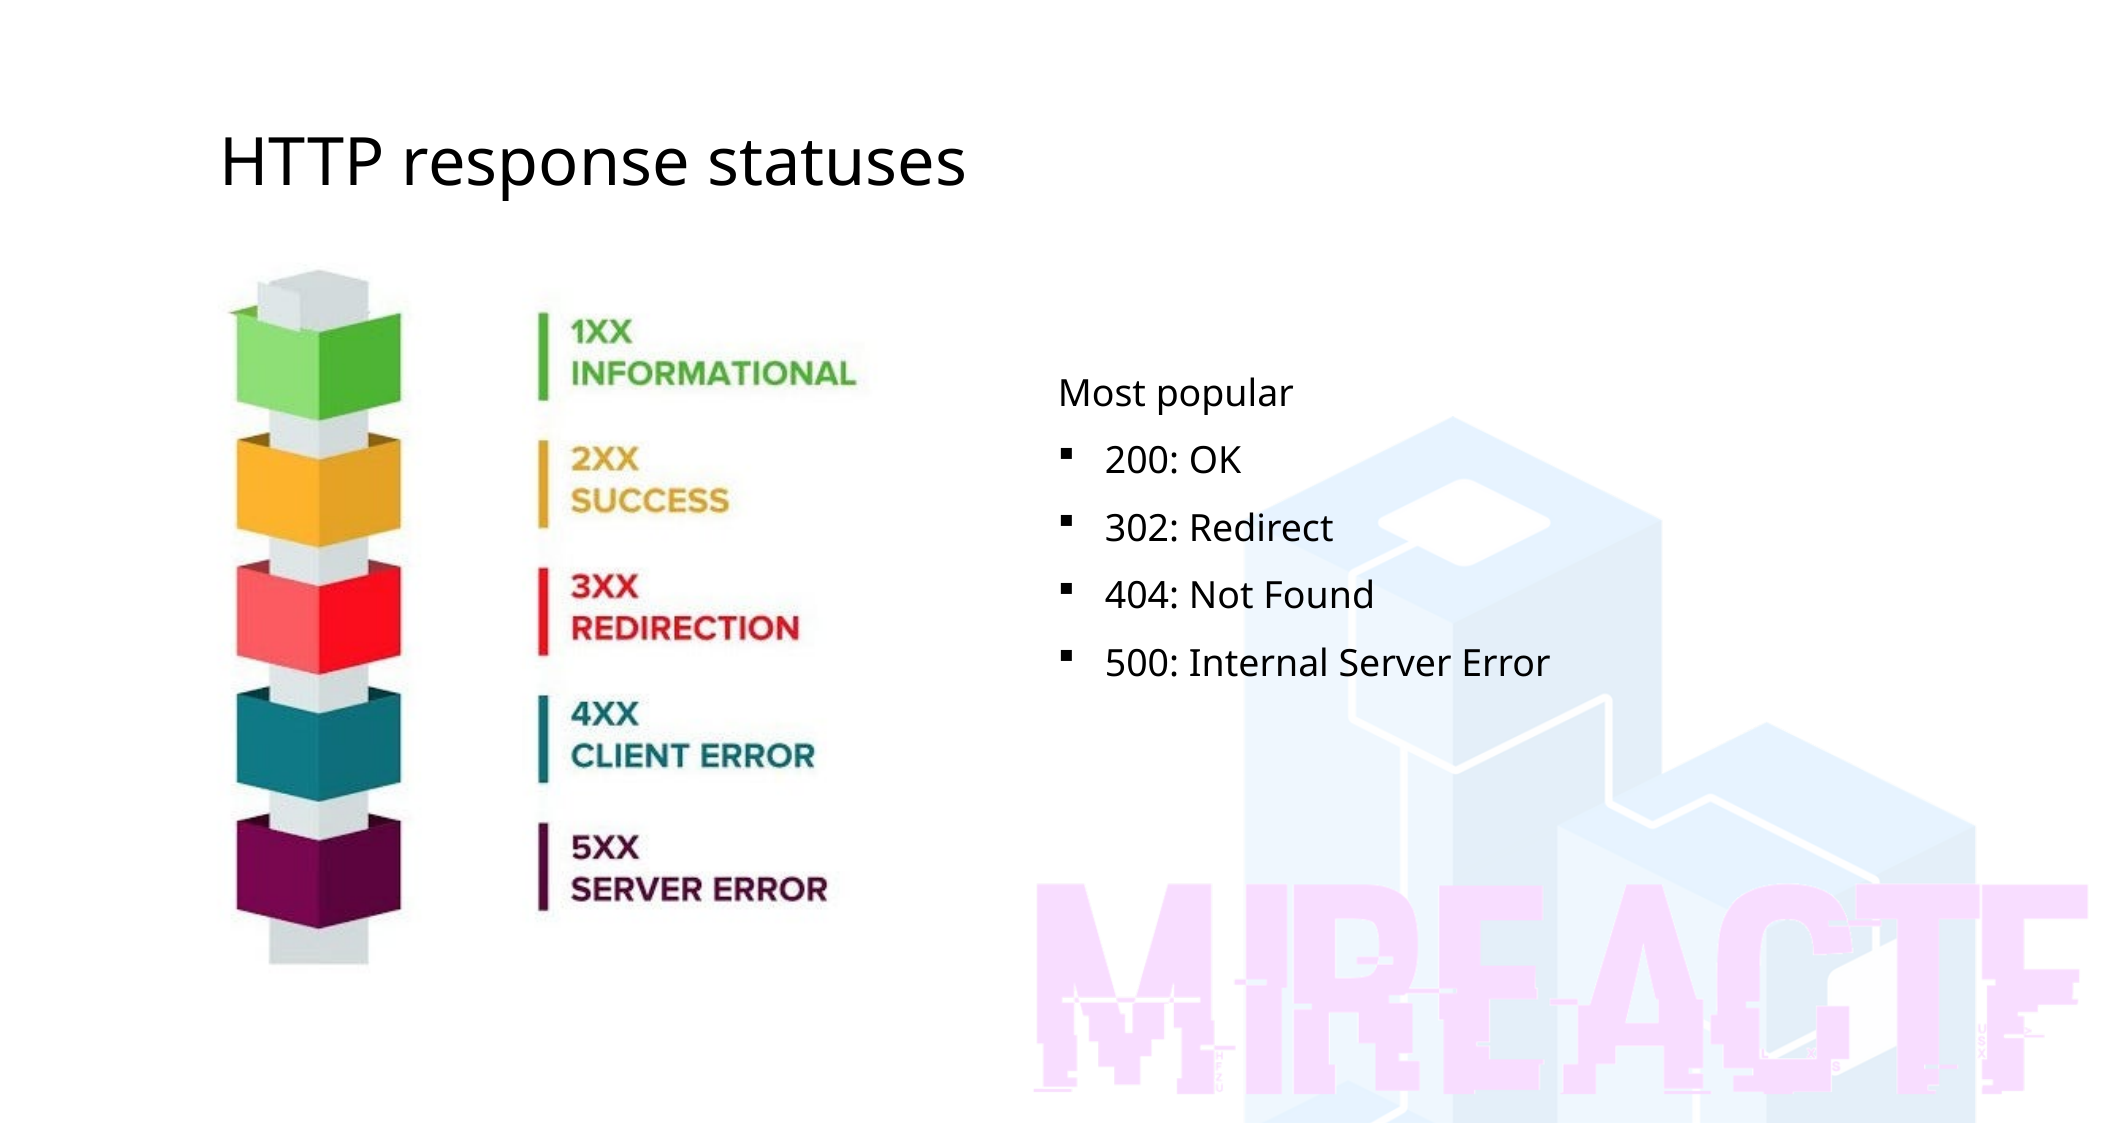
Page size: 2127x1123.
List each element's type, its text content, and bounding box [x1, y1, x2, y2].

text_box [986, 416, 2126, 1123]
text_box Введение в базовый криптоанализ [260, 89, 2044, 195]
text_box Most popular 200: OK 302: Redirect 404: Not Found 500: Internal Server Error [1043, 338, 1888, 692]
picture [174, 260, 960, 1000]
text_box [187, 122, 1970, 219]
text_box HTTP response statuses [204, 111, 1987, 206]
